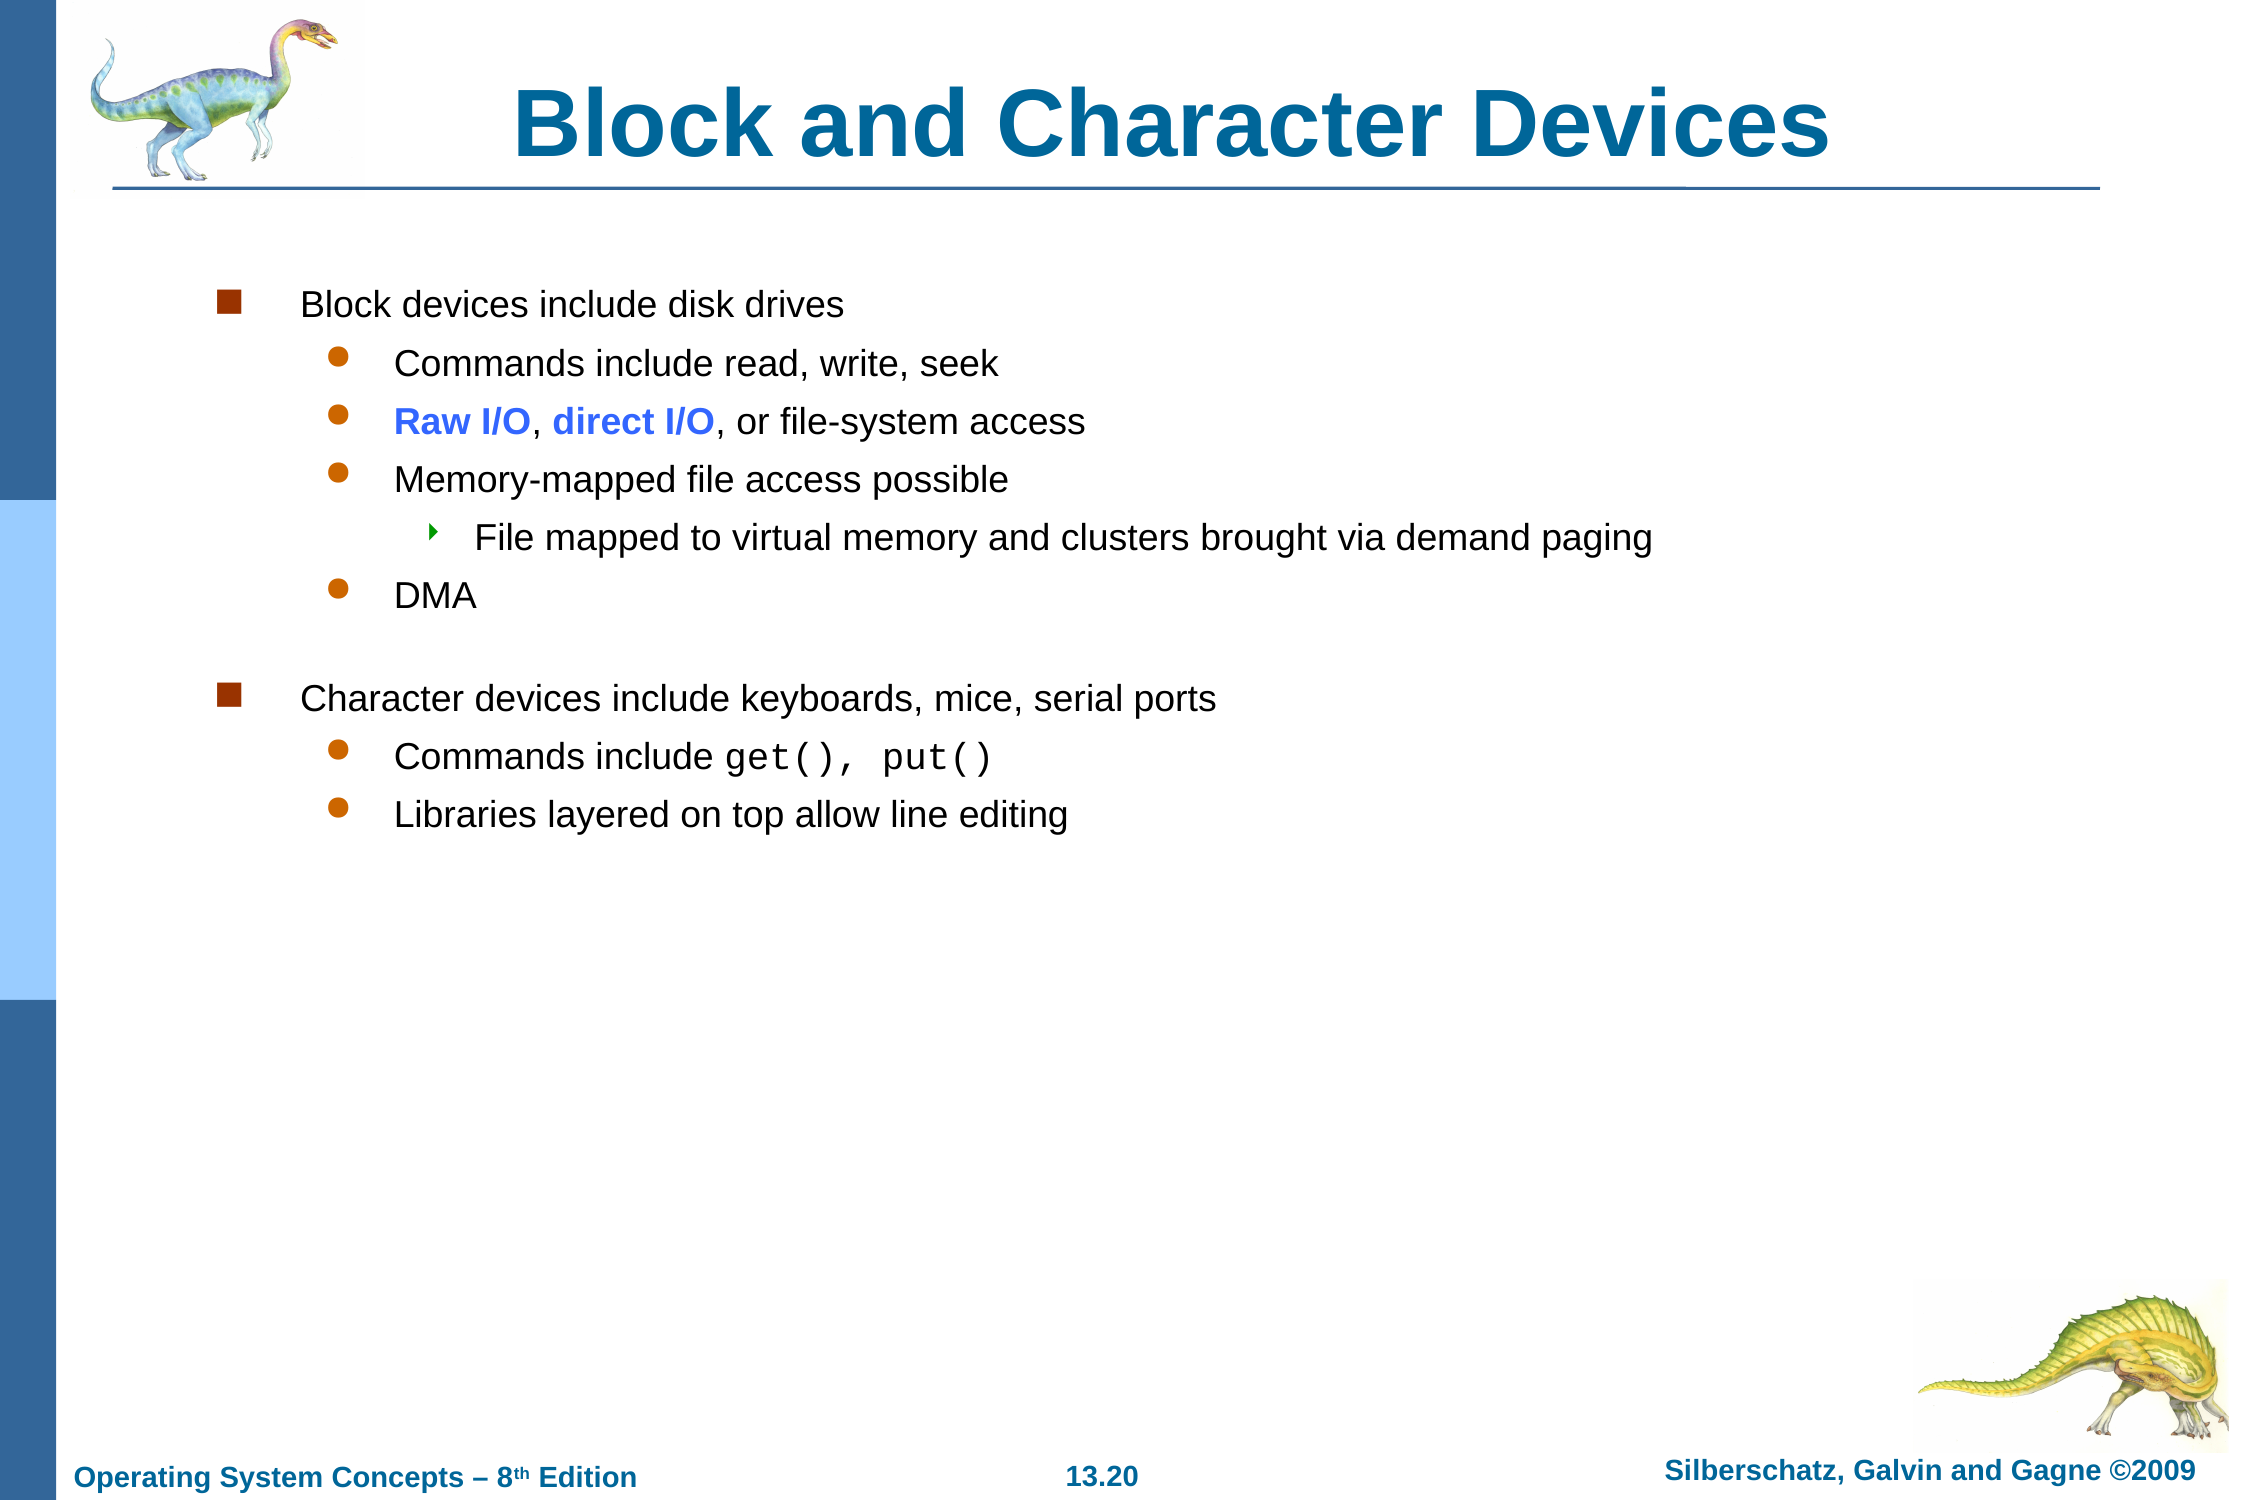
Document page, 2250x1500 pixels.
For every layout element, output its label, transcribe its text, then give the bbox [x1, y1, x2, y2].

list Block devices include disk drives Commands include read, write, seek Raw I/O, direct I/O, or file-system access Memory-mapped file access possible File mapped to virtual memory and clusters brought via demand paging DMA Character devices include keyboards, mice, serial ports Commands include get(), put() Libraries layered on top allow line editing [198, 269, 2224, 1261]
picture [1913, 1279, 2229, 1453]
picture [70, 0, 365, 199]
title Block and Character Devices [208, 60, 2138, 187]
